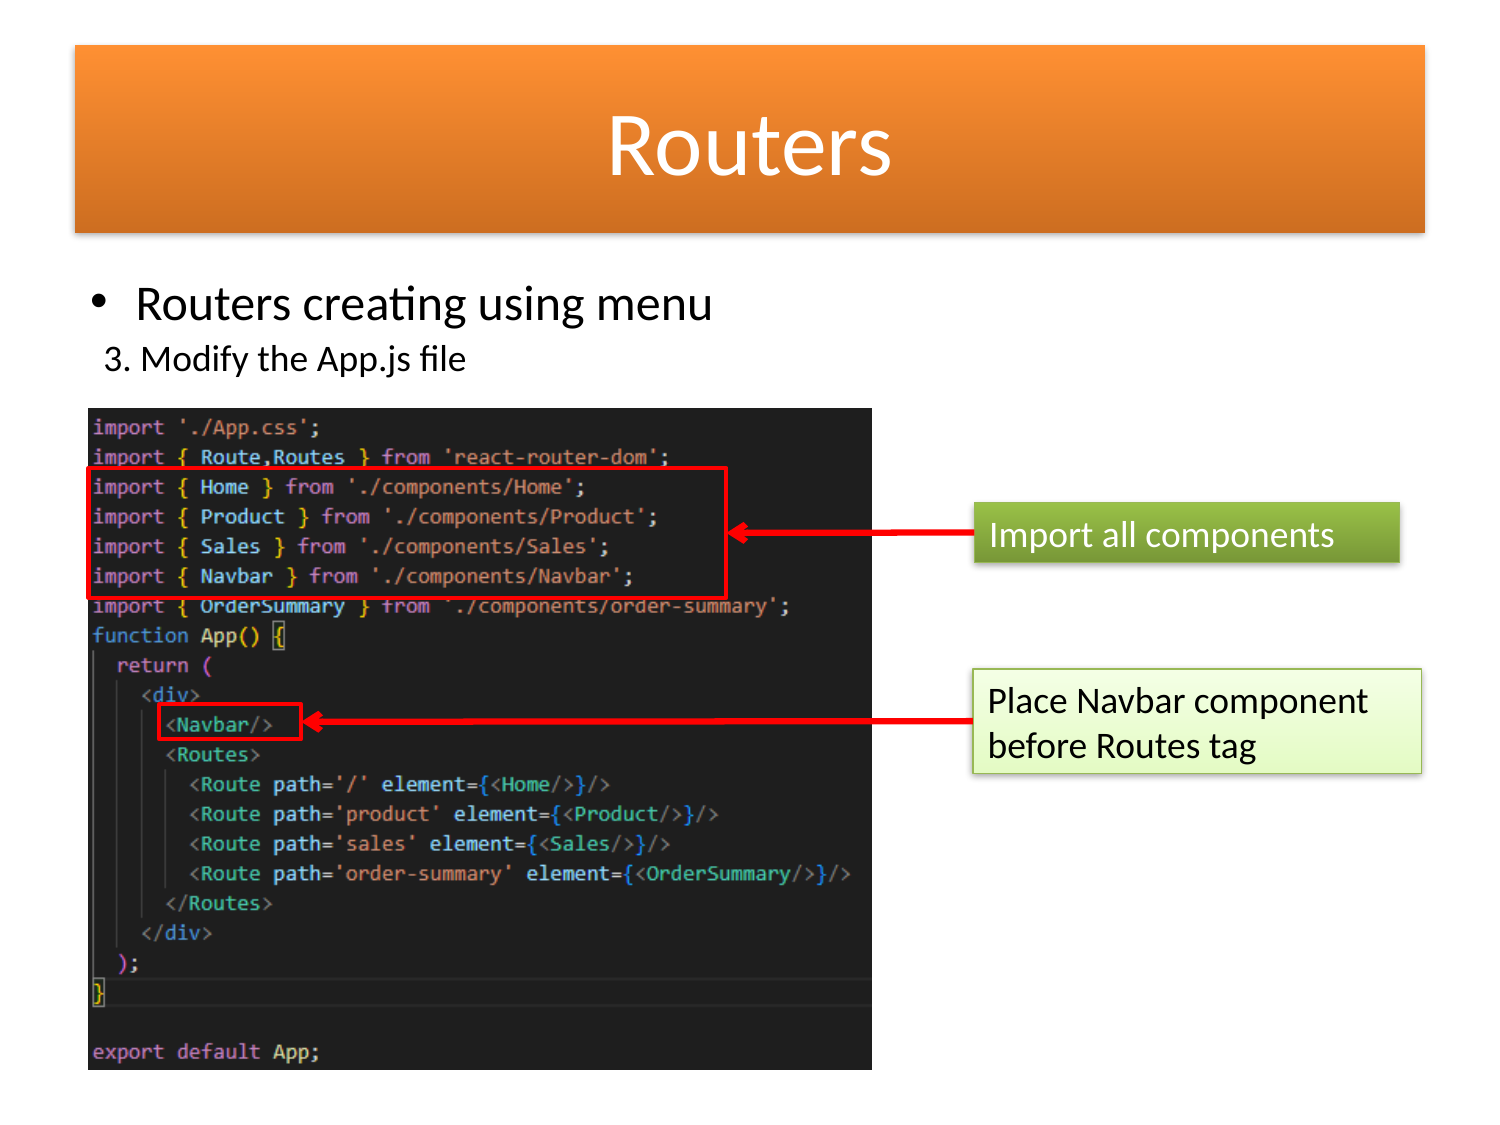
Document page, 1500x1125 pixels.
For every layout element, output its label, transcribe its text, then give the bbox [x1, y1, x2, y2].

title Routers [75, 45, 1425, 233]
picture [88, 408, 872, 1071]
text_box Place Navbar component before Routes tag [972, 668, 1422, 774]
list Routers creating using menu [75, 262, 1425, 339]
text_box 3. Modify the App.js file [88, 326, 786, 386]
text_box Import all components [974, 502, 1400, 563]
